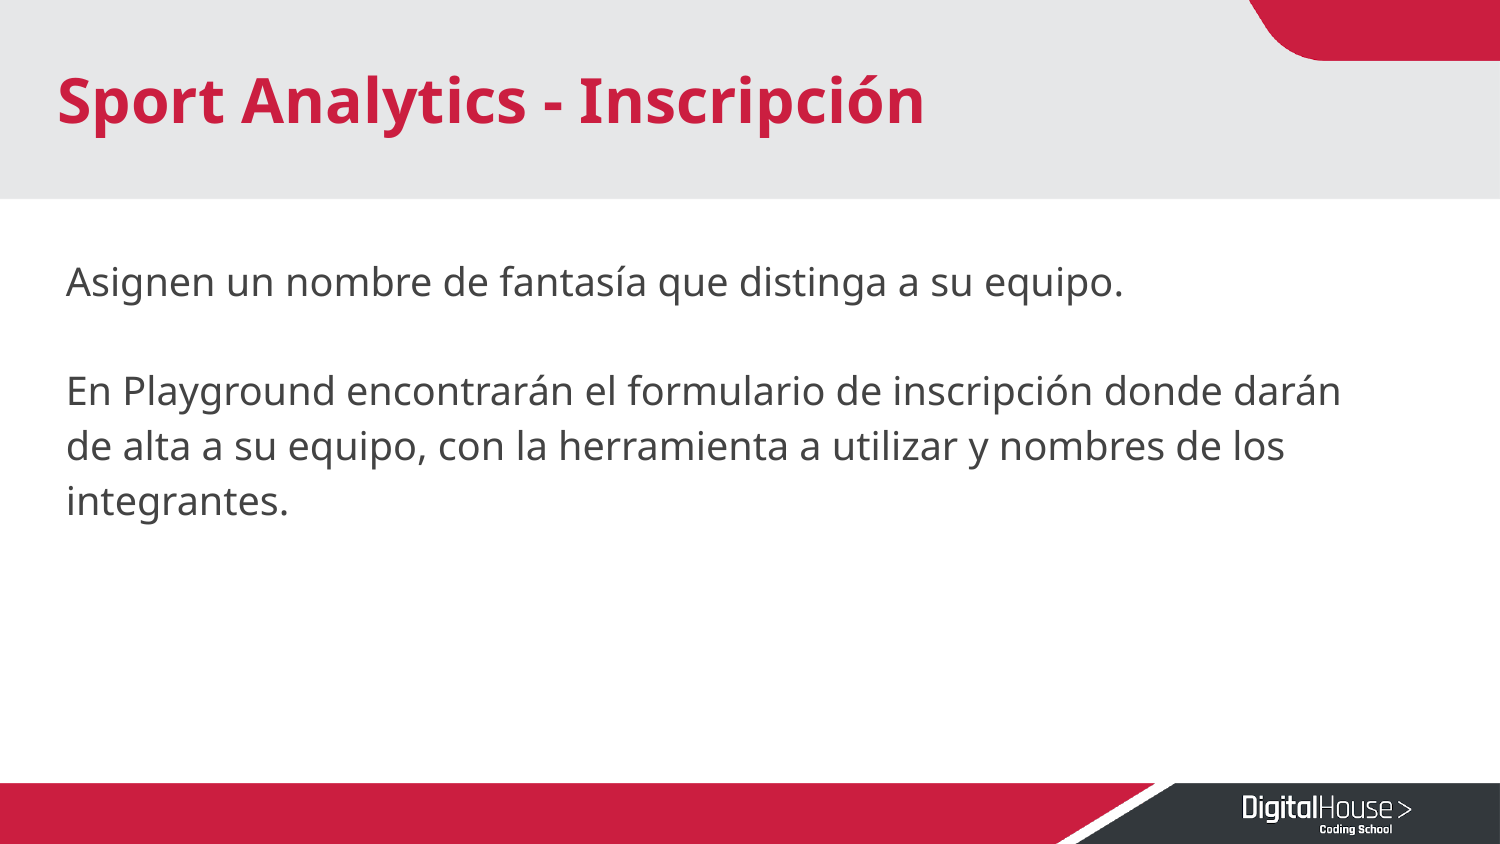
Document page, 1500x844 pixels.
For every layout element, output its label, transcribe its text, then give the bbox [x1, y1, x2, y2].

list Asignen un nombre de fantasía que distinga a su equipo. En Playground encontrarán el formulario de inscripción donde darán de alta a su equipo, con la herramienta a utilizar y nombres de los integrantes. [50, 234, 1381, 589]
picture [0, 0, 1500, 844]
title Sport Analytics - Inscripción [42, 23, 1265, 184]
